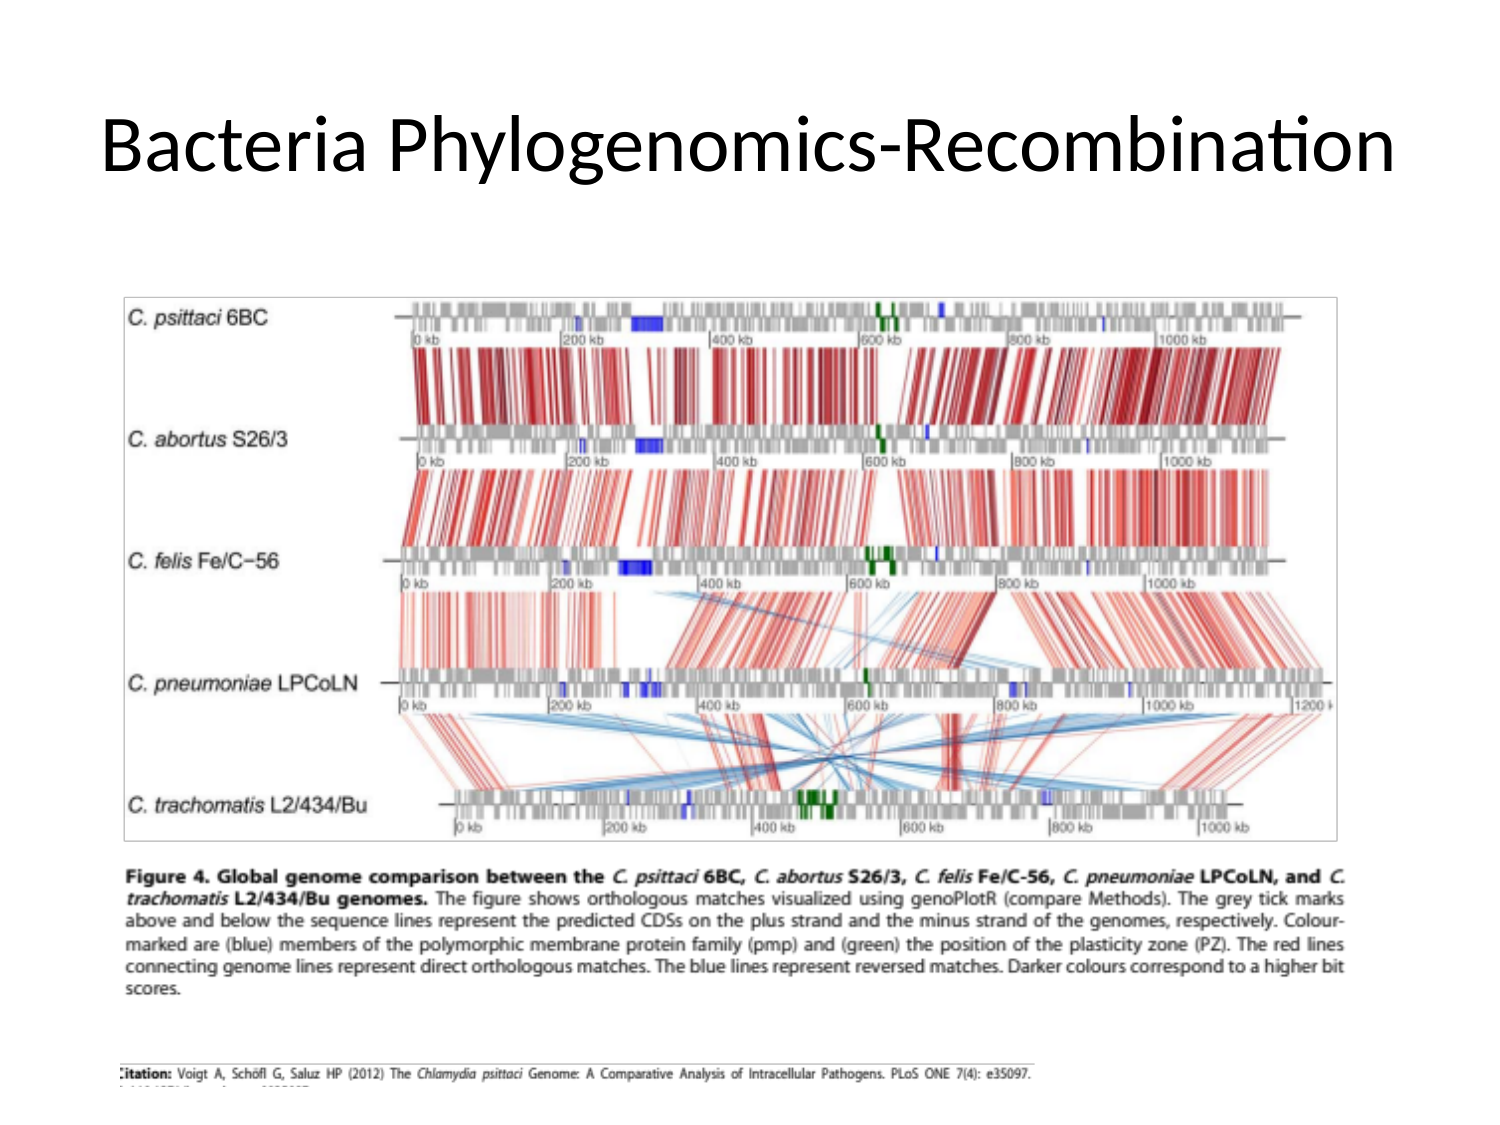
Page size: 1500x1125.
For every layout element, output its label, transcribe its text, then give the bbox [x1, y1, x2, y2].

picture [119, 1059, 1035, 1087]
title Bacteria Phylogenomics-Recombination [75, 45, 1425, 233]
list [74, 262, 1426, 1006]
